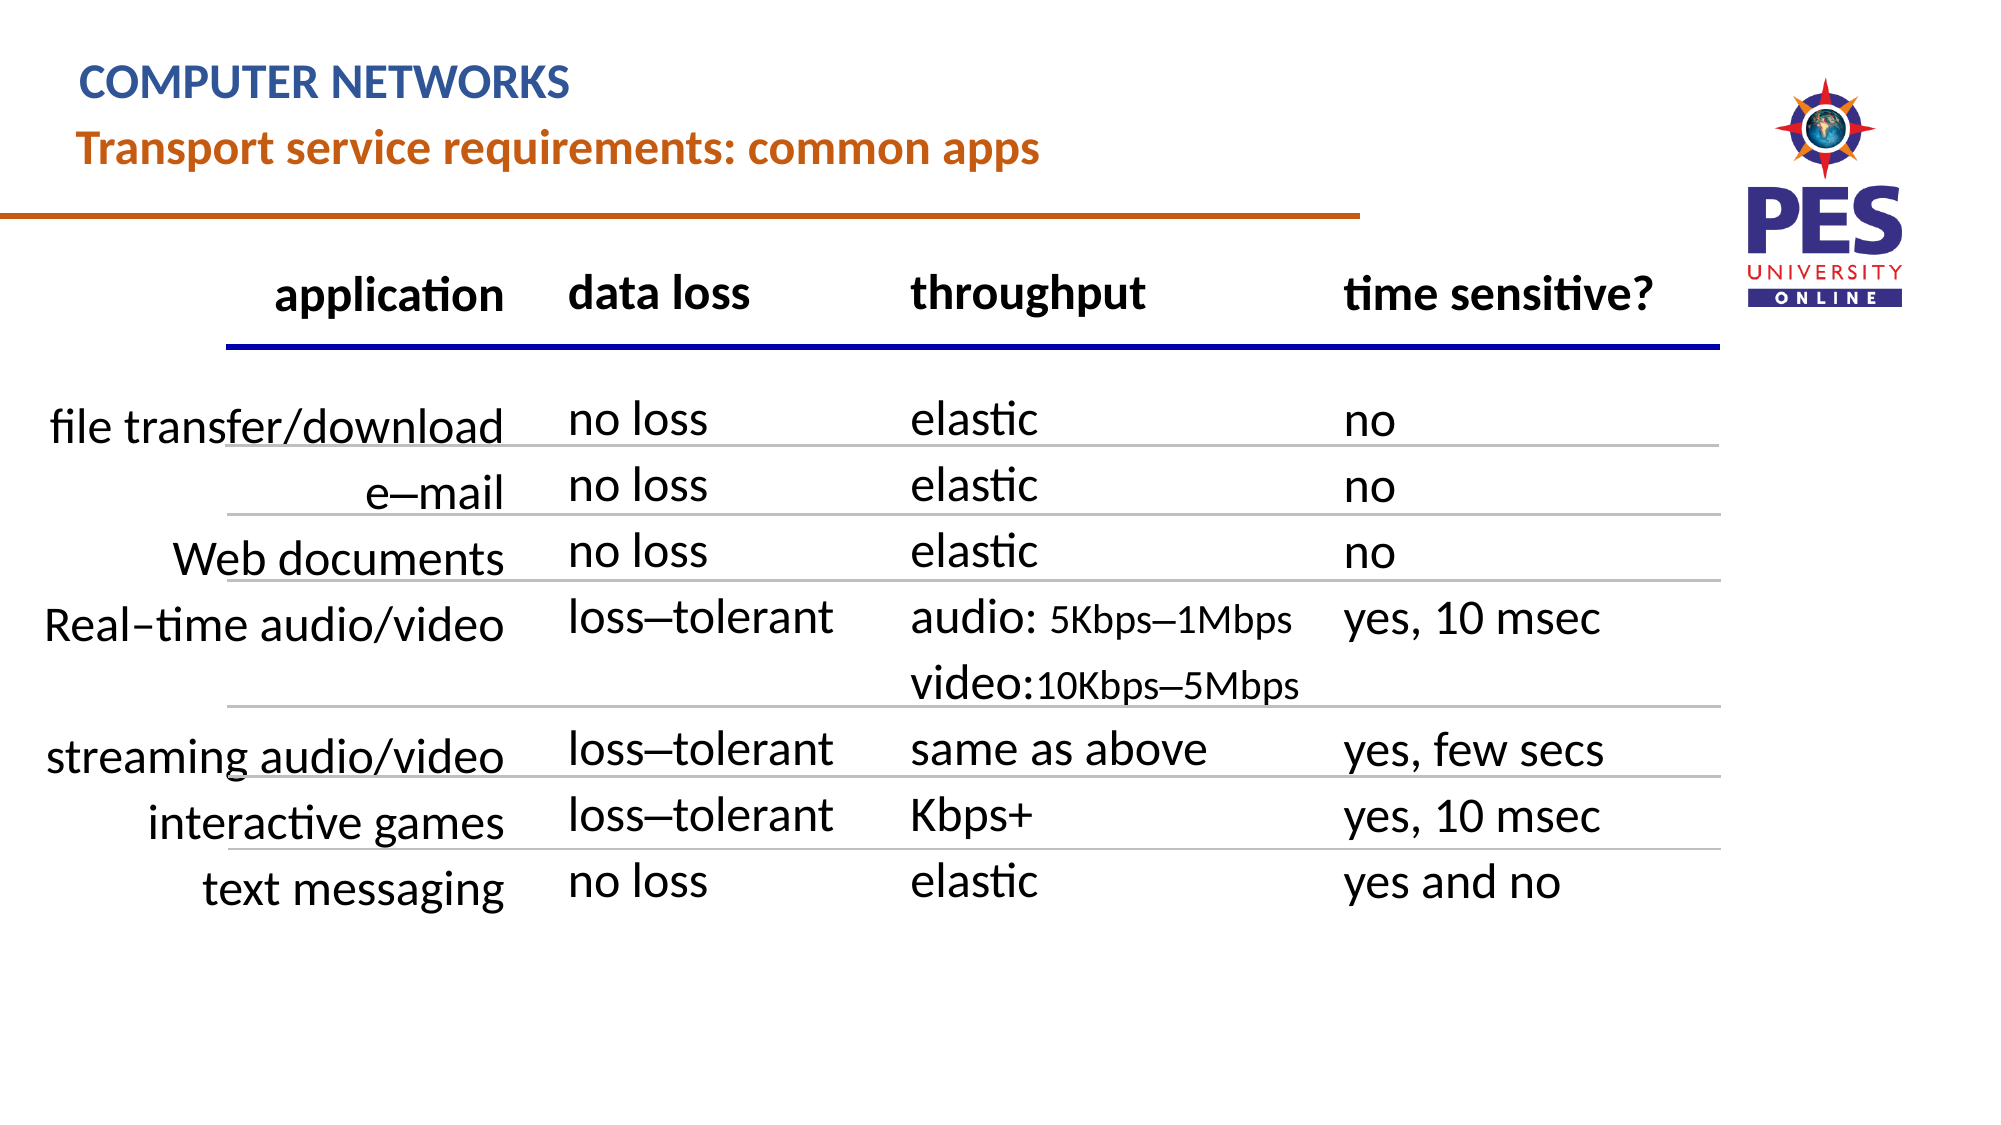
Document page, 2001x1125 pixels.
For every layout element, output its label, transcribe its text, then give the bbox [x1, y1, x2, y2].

text_box throughput elastic elastic elastic audio: 5Kbps–1Mbps video:10Kbps–5Mbps same as above Kbps+ elastic [895, 778, 1328, 848]
text_box data loss no loss no loss no loss loss–tolerant loss–tolerant loss–tolerant no loss [553, 252, 880, 344]
text_box throughput elastic elastic elastic audio: 5Kbps–1Mbps video:10Kbps–5Mbps same as above Kbps+ elastic [895, 447, 1328, 513]
text_box throughput elastic elastic elastic audio: 5Kbps–1Mbps video:10Kbps–5Mbps same as above Kbps+ elastic [895, 516, 1328, 579]
text_box data loss no loss no loss no loss loss–tolerant loss–tolerant loss–tolerant no loss [553, 350, 880, 444]
text_box data loss no loss no loss no loss loss–tolerant loss–tolerant loss–tolerant no loss [553, 582, 880, 705]
text_box throughput elastic elastic elastic audio: 5Kbps–1Mbps video:10Kbps–5Mbps same as above Kbps+ elastic [895, 582, 1328, 705]
picture [1748, 76, 1902, 307]
text_box time sensitive? no no no yes, 10 msec yes, few secs yes, 10 msec yes and no [1328, 253, 1797, 916]
text_box throughput elastic elastic elastic audio: 5Kbps–1Mbps video:10Kbps–5Mbps same as above Kbps+ elastic [895, 708, 1328, 775]
text_box throughput elastic elastic elastic audio: 5Kbps–1Mbps video:10Kbps–5Mbps same as above Kbps+ elastic [895, 350, 1328, 444]
text_box Transport service requirements: common apps [60, 106, 1374, 182]
text_box data loss no loss no loss no loss loss–tolerant loss–tolerant loss–tolerant no loss [553, 850, 880, 915]
text_box throughput elastic elastic elastic audio: 5Kbps–1Mbps video:10Kbps–5Mbps same as above Kbps+ elastic [895, 252, 1328, 344]
text_box application file transfer/download e–mail Web documents Real–time audio/video streaming audio/video interactive games text messaging [4, 254, 520, 923]
text_box data loss no loss no loss no loss loss–tolerant loss–tolerant loss–tolerant no loss [553, 778, 880, 848]
text_box data loss no loss no loss no loss loss–tolerant loss–tolerant loss–tolerant no loss [553, 708, 880, 775]
text_box data loss no loss no loss no loss loss–tolerant loss–tolerant loss–tolerant no loss [553, 447, 880, 513]
text_box COMPUTER NETWORKS [64, 41, 1295, 106]
text_box data loss no loss no loss no loss loss–tolerant loss–tolerant loss–tolerant no loss [553, 516, 880, 579]
text_box throughput elastic elastic elastic audio: 5Kbps–1Mbps video:10Kbps–5Mbps same as above Kbps+ elastic [895, 850, 1328, 915]
